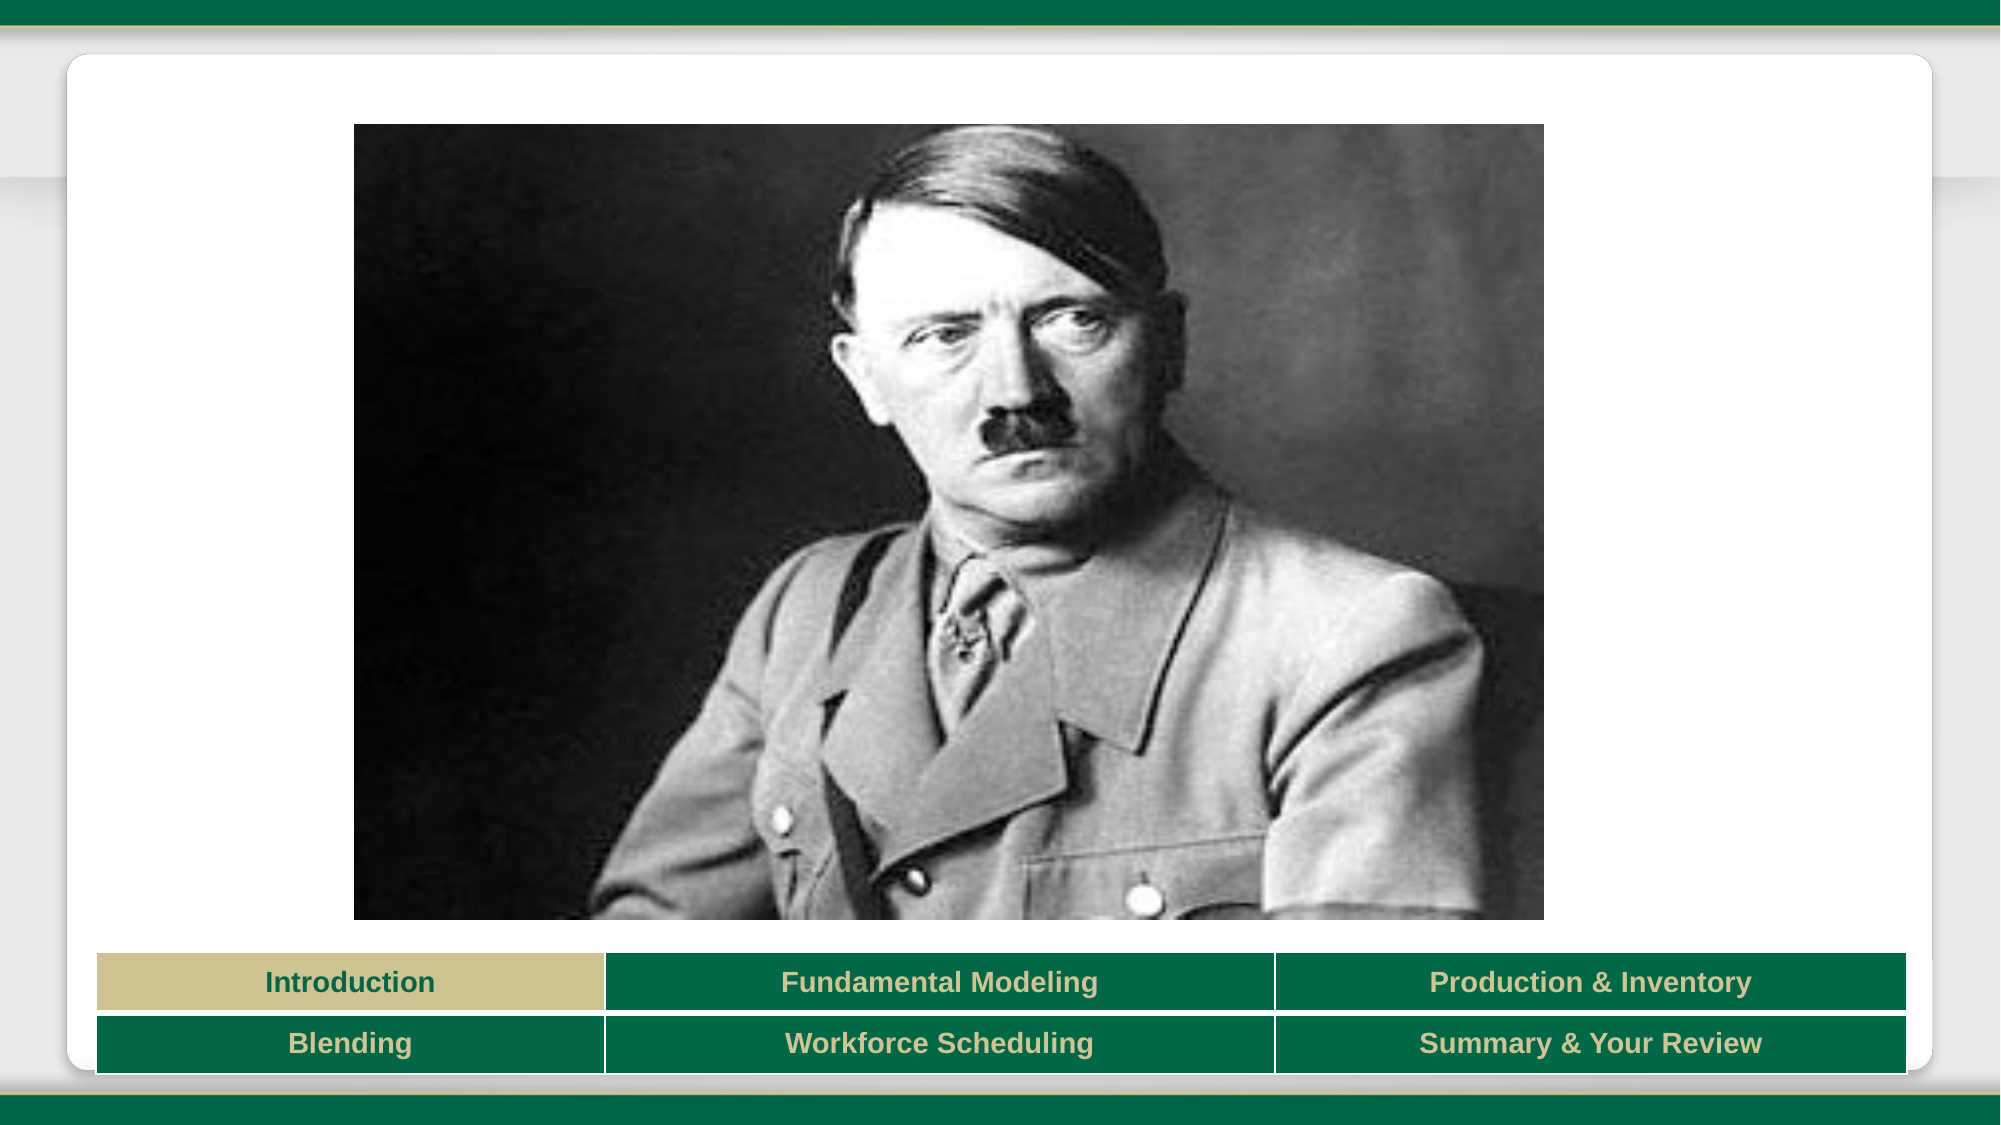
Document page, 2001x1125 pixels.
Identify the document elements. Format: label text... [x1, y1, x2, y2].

table_cell Summary & Your Review [1276, 1016, 1906, 1073]
table_cell Blending [97, 1016, 604, 1073]
table_header Fundamental Modeling [606, 953, 1274, 1010]
table_cell Workforce Scheduling [606, 1016, 1274, 1073]
table_header Production & Inventory [1276, 953, 1906, 1010]
table_header Introduction [97, 953, 604, 1010]
picture [0, 0, 2001, 1125]
